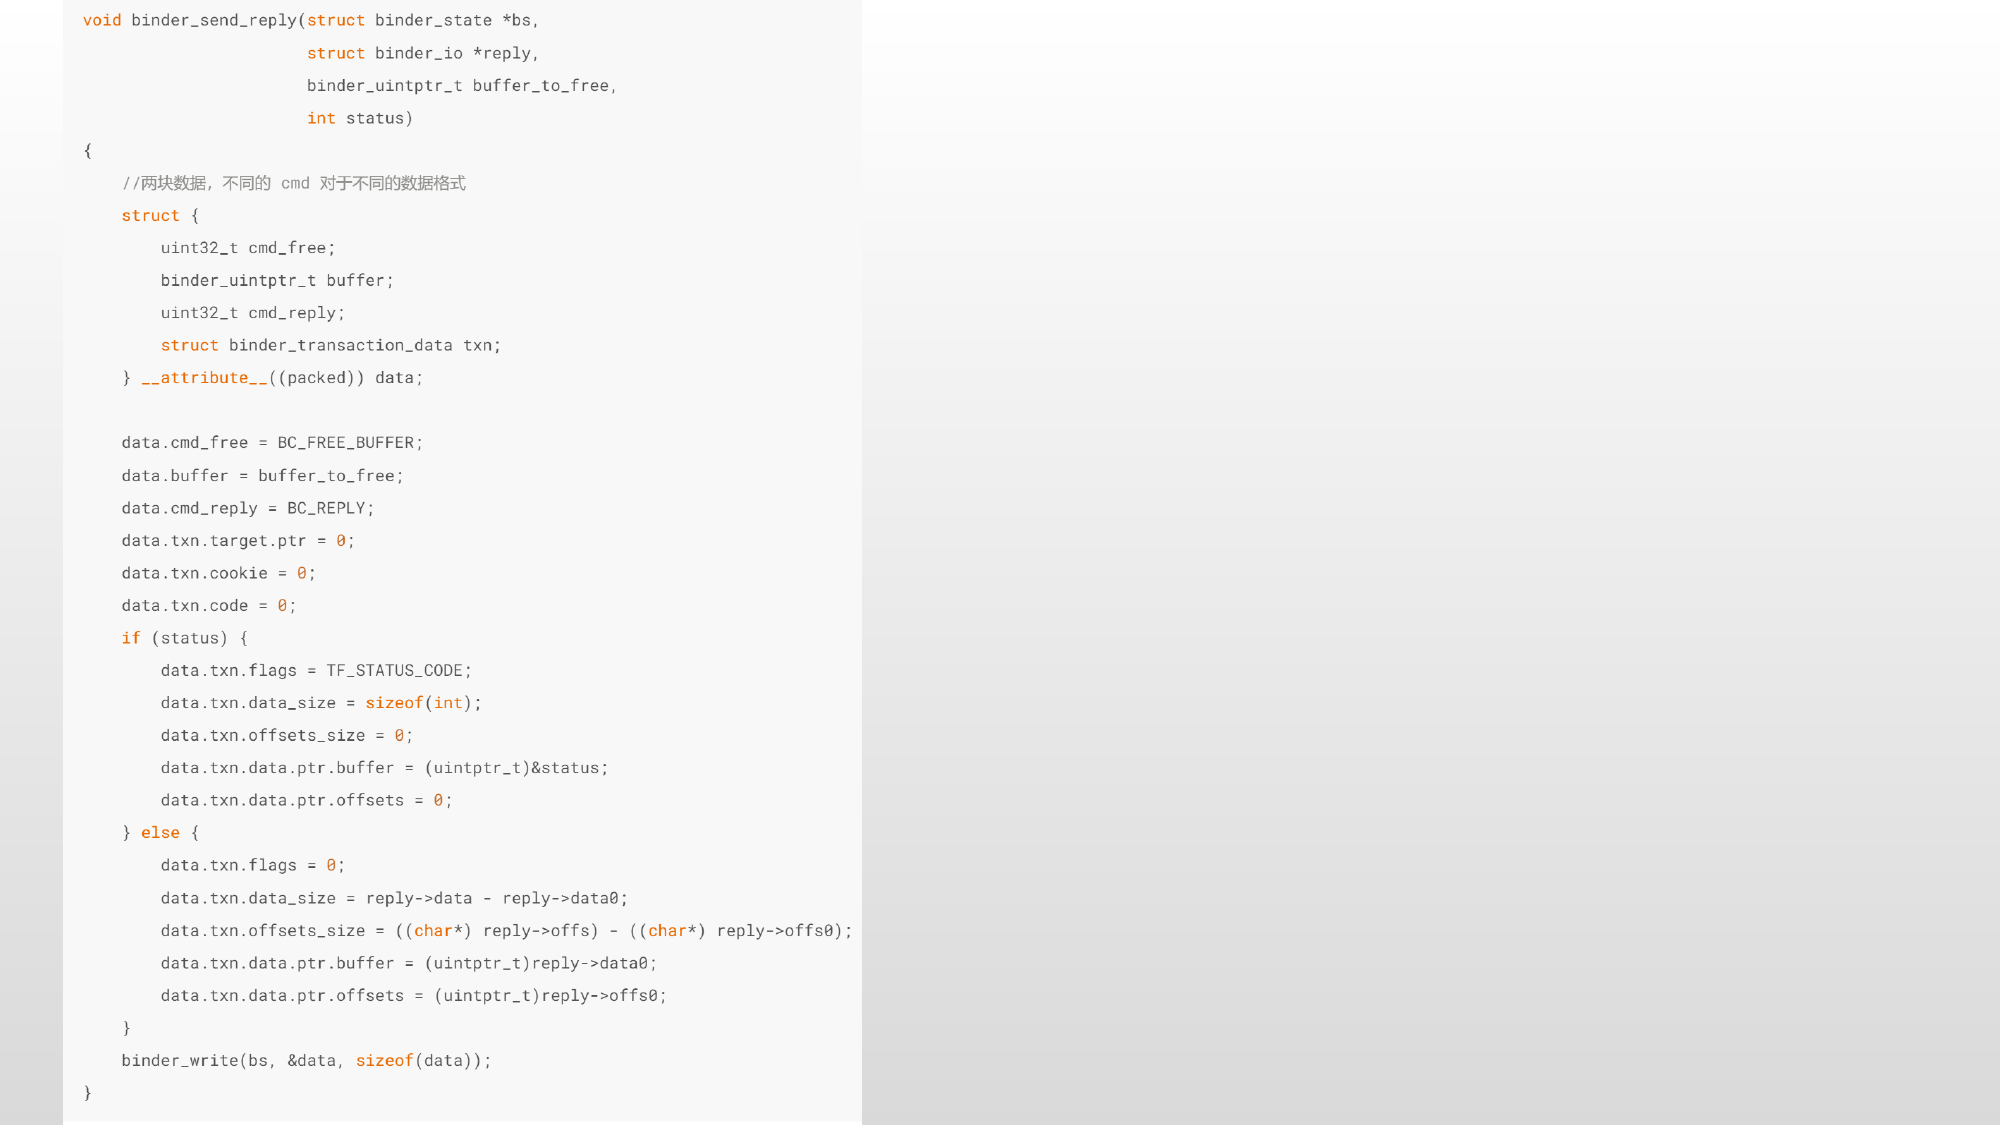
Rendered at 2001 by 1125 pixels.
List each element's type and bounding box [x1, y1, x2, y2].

picture [63, 0, 862, 1125]
